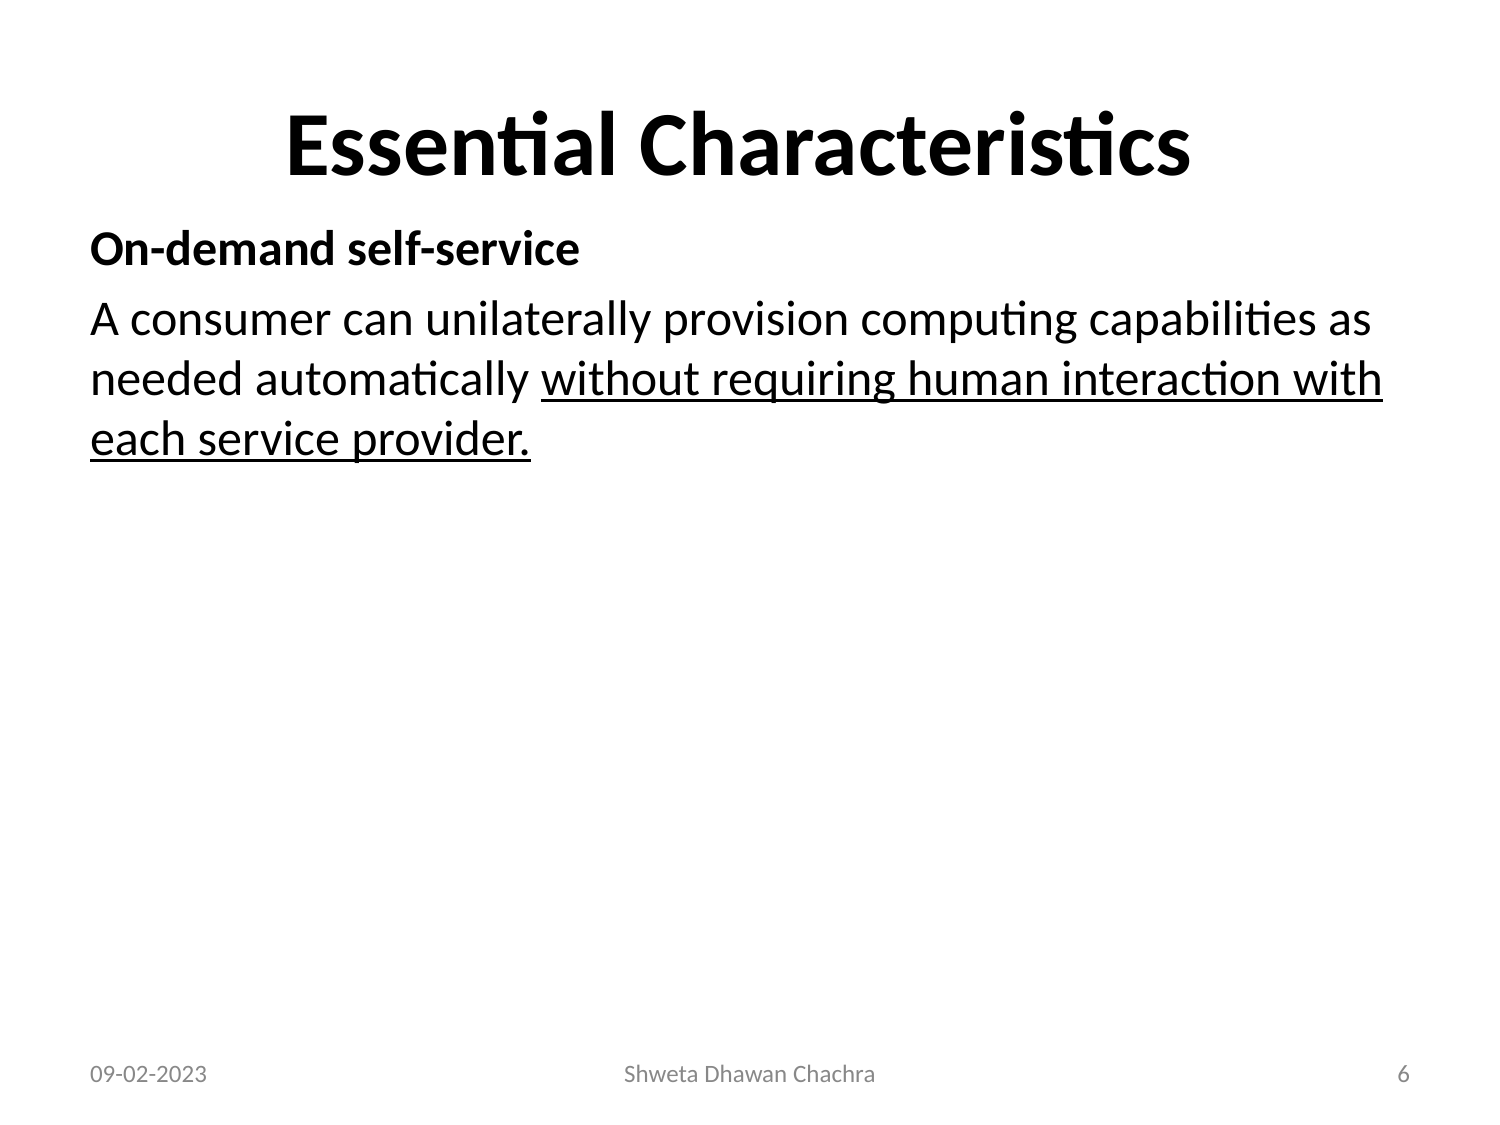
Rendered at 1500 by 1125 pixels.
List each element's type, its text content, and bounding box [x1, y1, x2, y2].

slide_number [75, 1042, 425, 1103]
list On-demand self-service A consumer can unilaterally provision computing capabilities as needed automatically without requiring human interaction with each service provider. [75, 208, 1425, 1005]
title Essential Characteristics [75, 45, 1425, 208]
slide_number ‹#› [1074, 1042, 1425, 1103]
footer Shweta Dhawan Chachra [512, 1042, 988, 1103]
